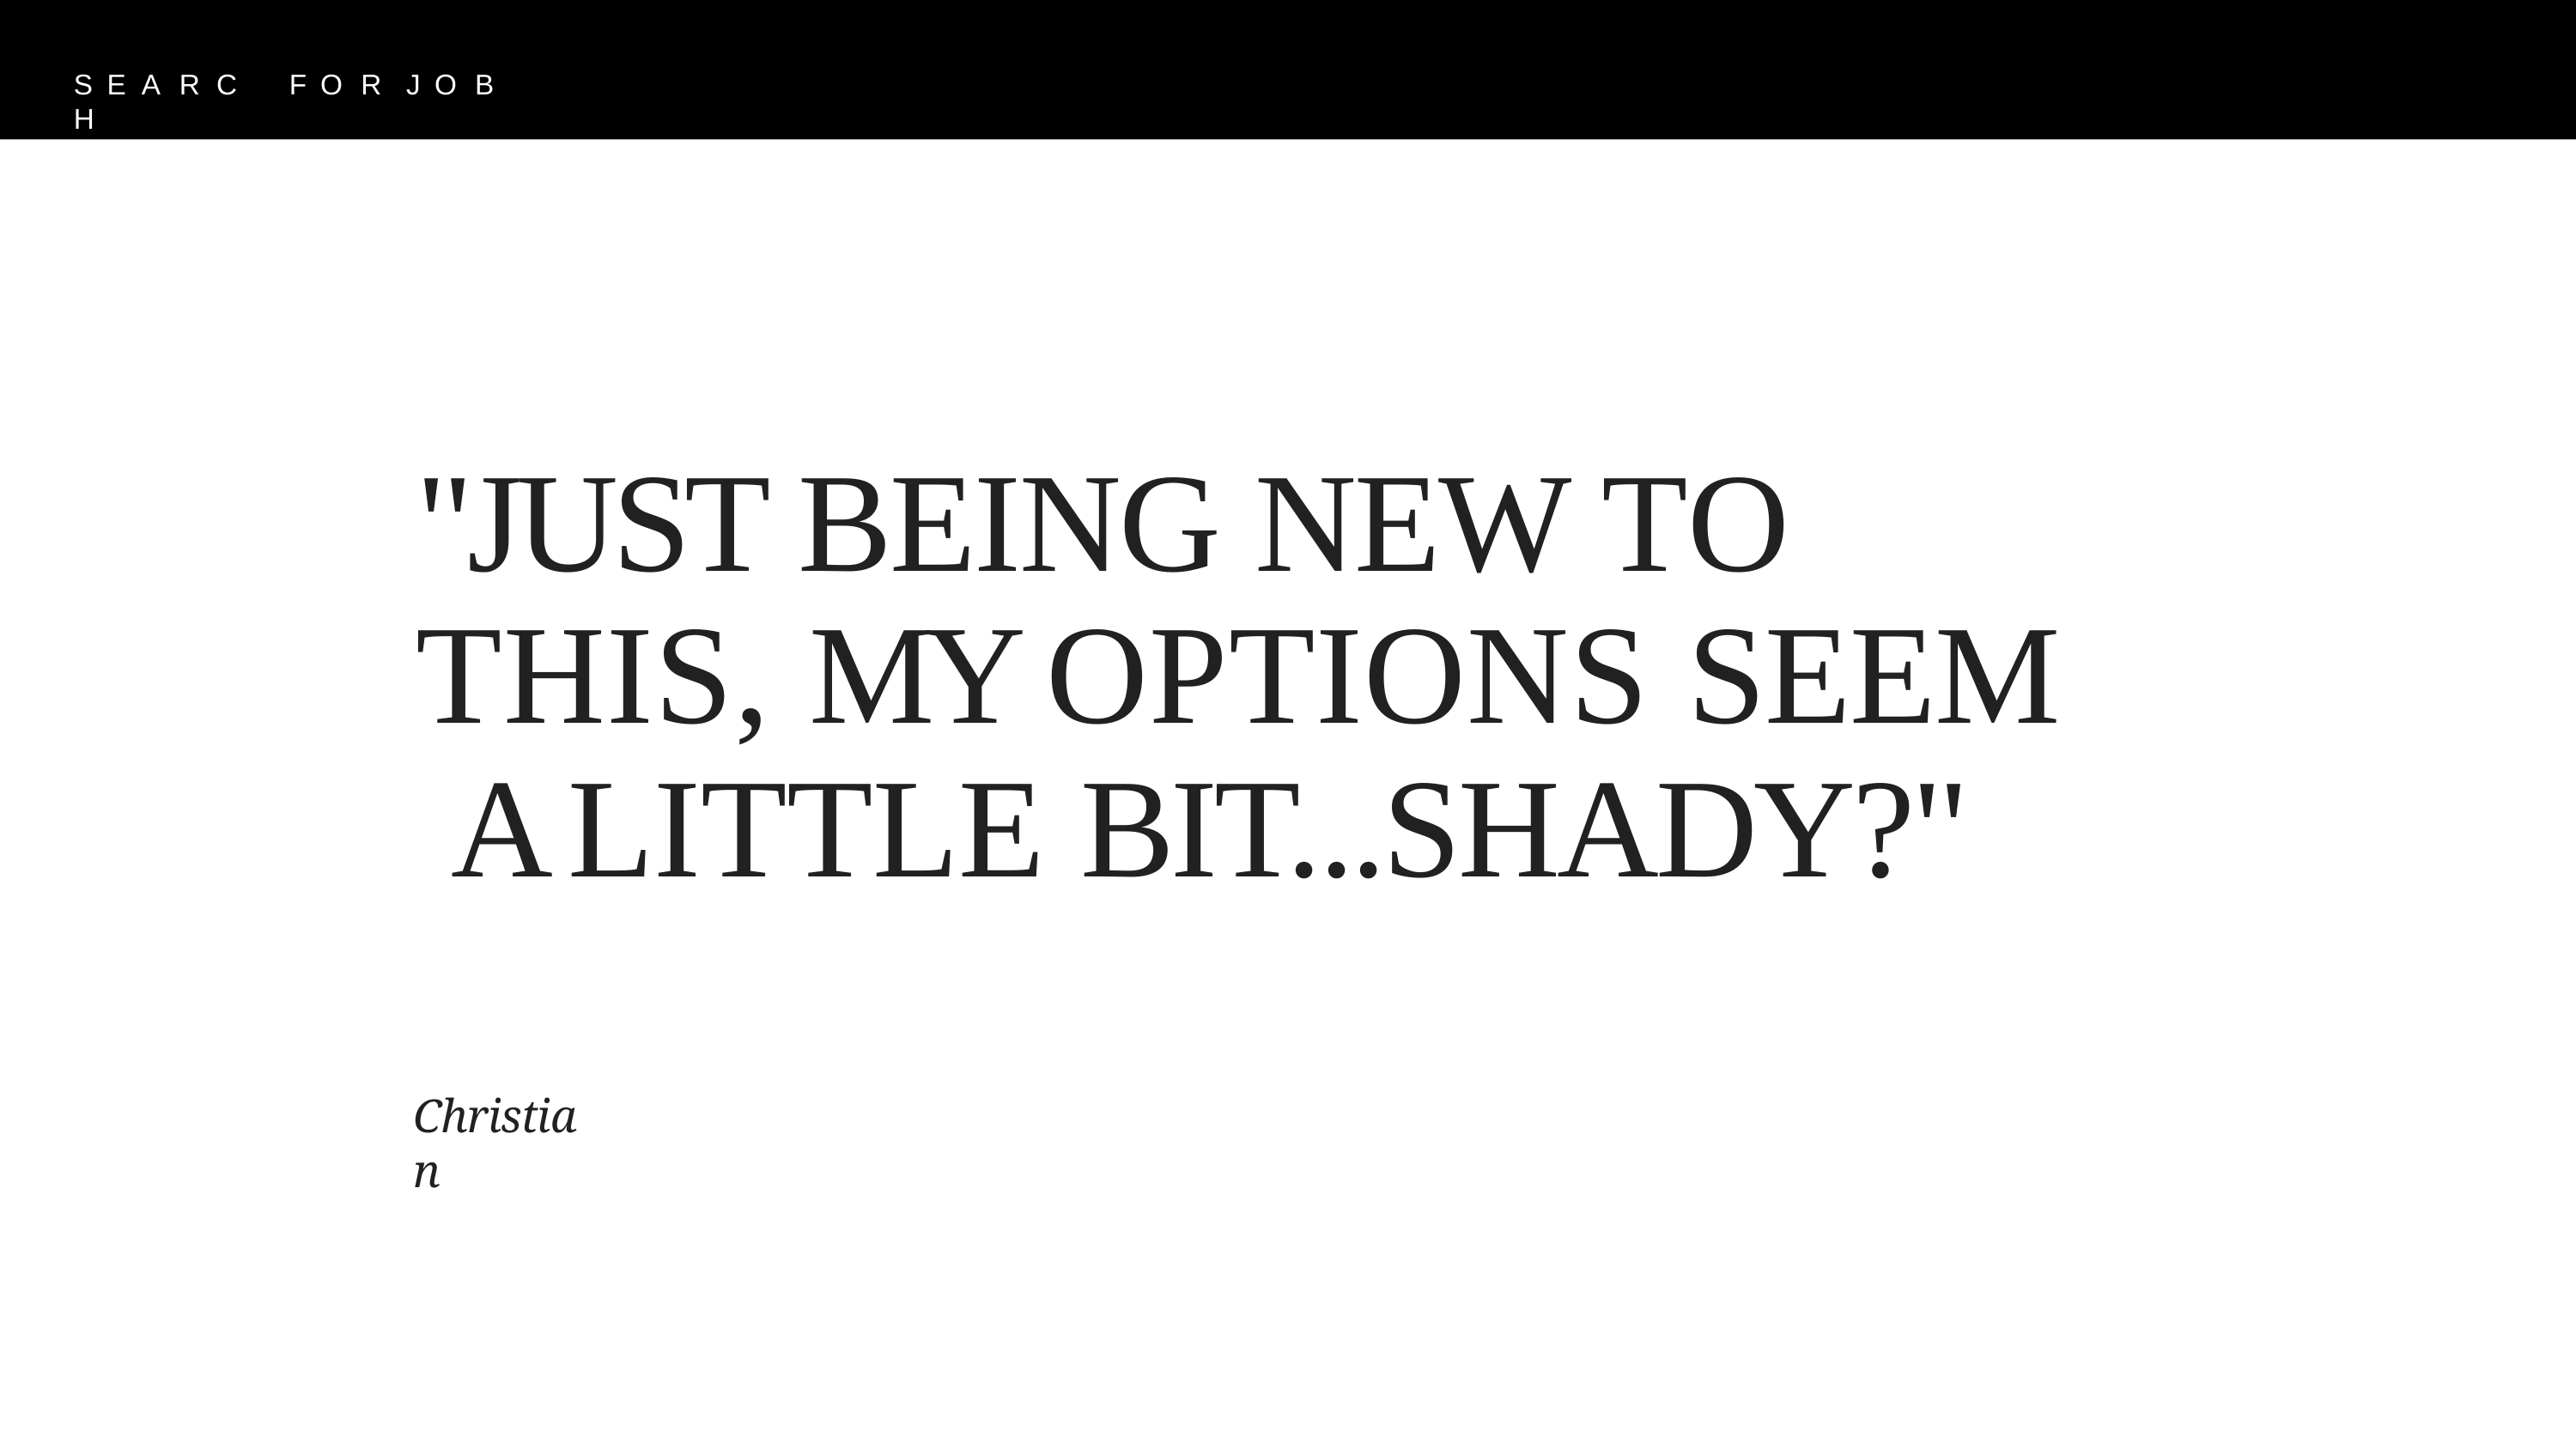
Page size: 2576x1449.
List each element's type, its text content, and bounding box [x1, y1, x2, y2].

text_box S E A R C H [71, 64, 271, 136]
text_box [0, 0, 2576, 140]
text_box "JUST BEING NEW TO THIS, MY OPTIONS SEEM A LITTLE BIT...SHADY?" [414, 425, 2066, 905]
text_box Christian [411, 1085, 600, 1197]
text_box F O R J O B [287, 64, 498, 101]
